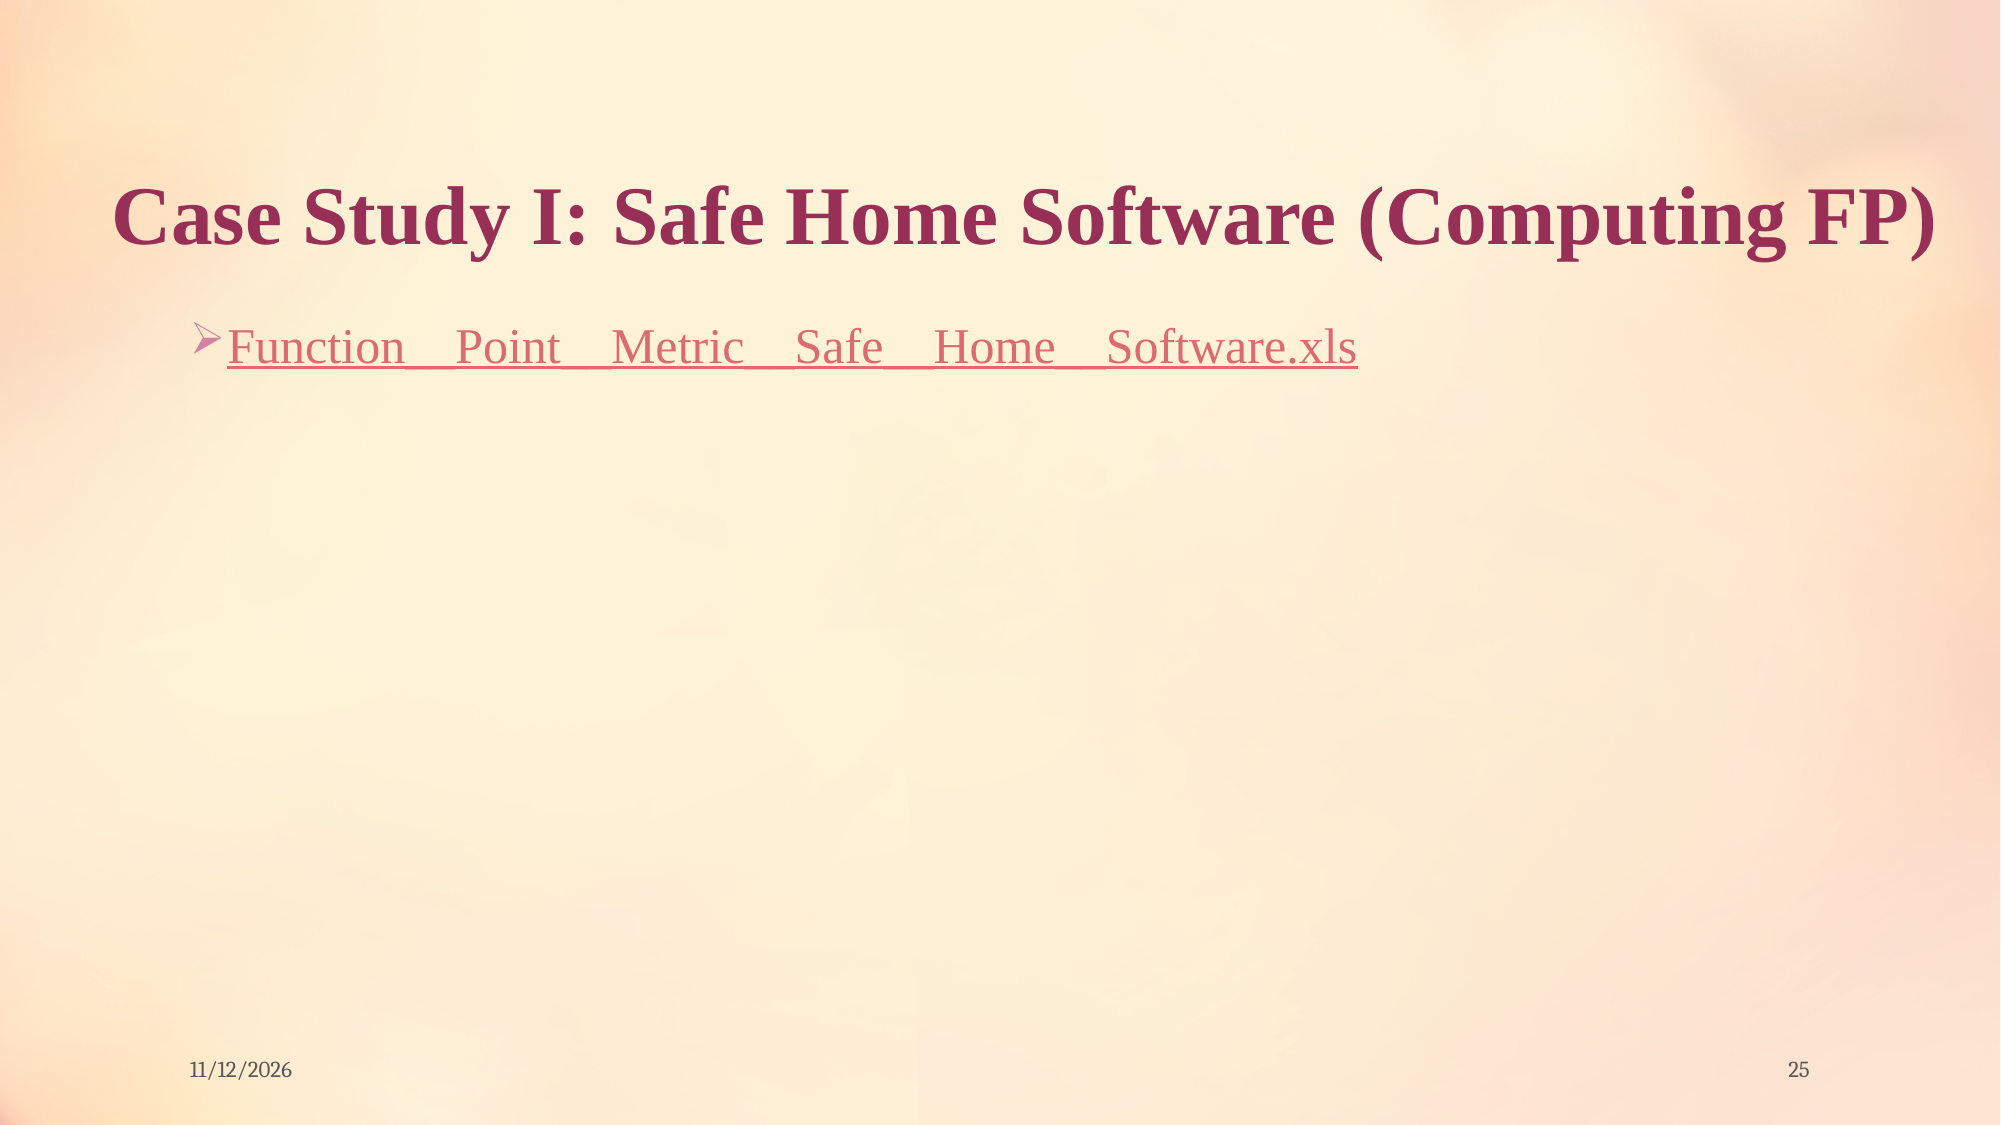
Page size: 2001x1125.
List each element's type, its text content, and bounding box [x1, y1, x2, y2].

picture [0, 0, 2001, 1125]
slide_number 25 [1644, 1050, 1825, 1088]
title Case Study I: Safe Home Software (Computing FP) [75, 75, 1975, 271]
list Function__Point__Metric__Safe__Home__Software.xls [174, 312, 1825, 1013]
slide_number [174, 1050, 355, 1088]
